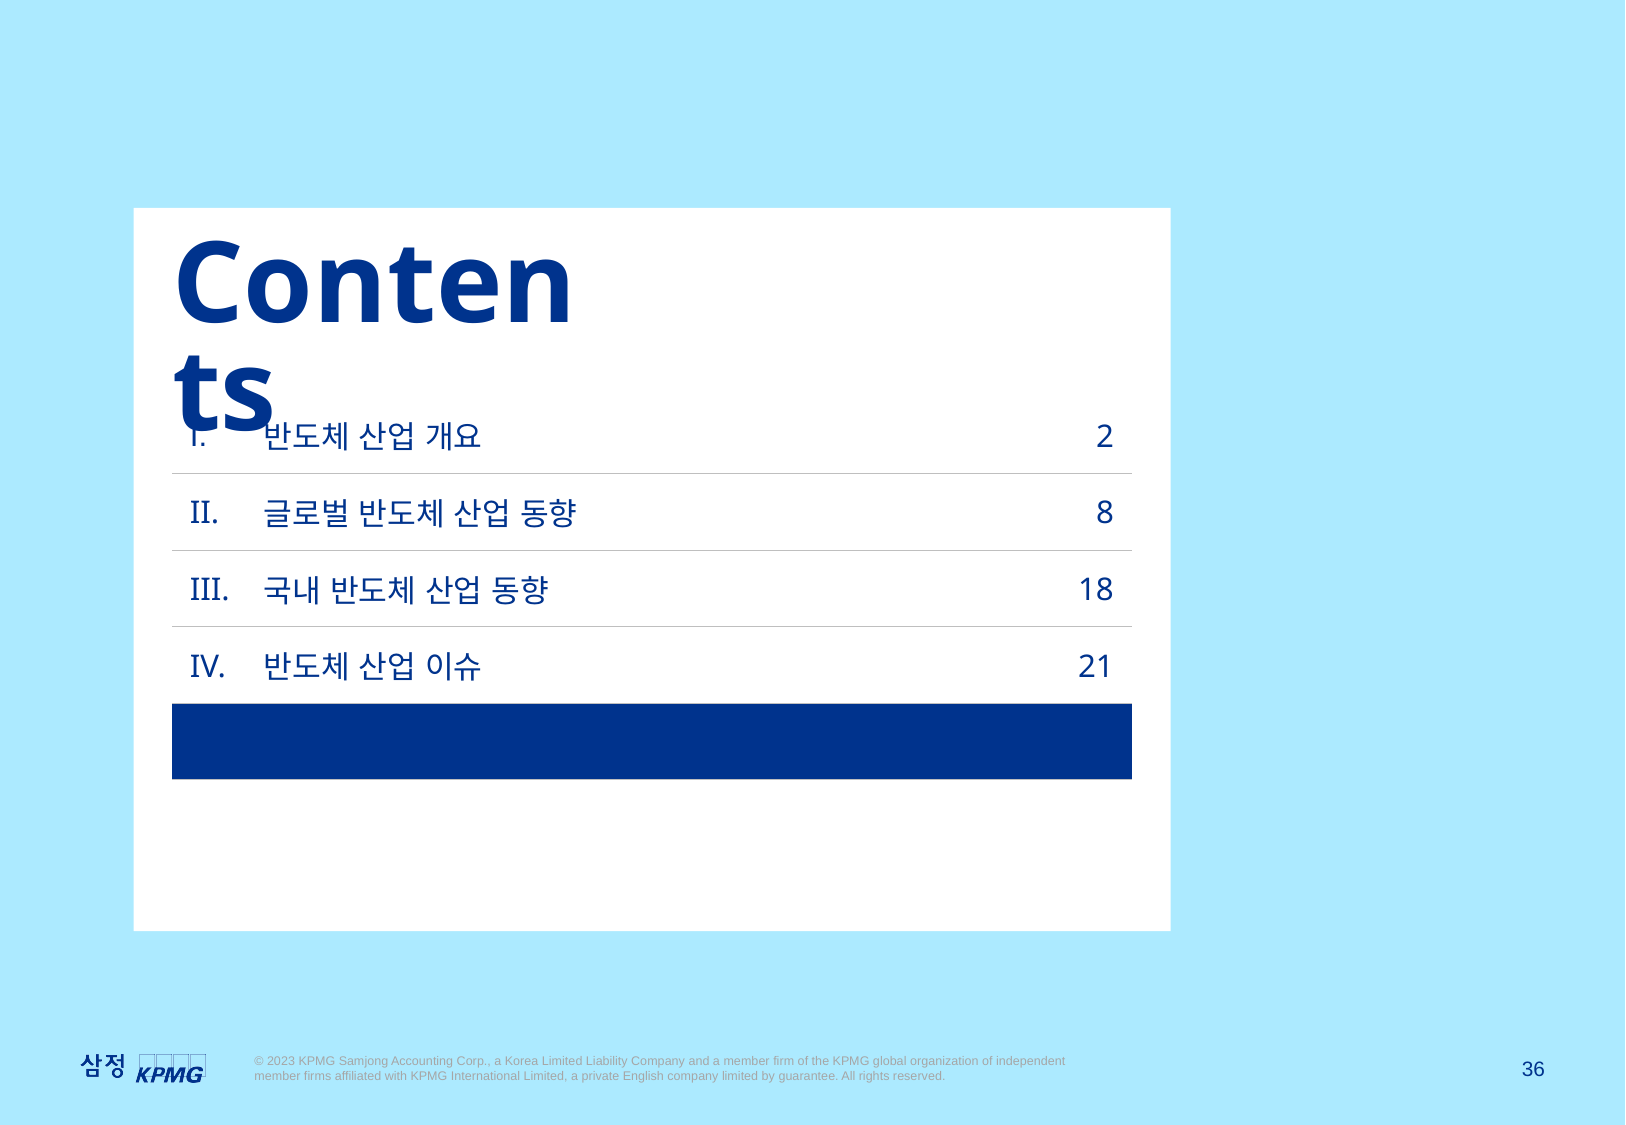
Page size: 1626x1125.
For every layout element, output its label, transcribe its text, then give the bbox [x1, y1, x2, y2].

table_cell 18 [1033, 551, 1132, 626]
table_cell IV. [172, 627, 264, 703]
table_header 2 [1033, 397, 1132, 473]
table_cell 35 [1033, 704, 1132, 779]
table_cell Key takeaways [264, 704, 1033, 779]
table_header 반도체 산업 개요 [264, 397, 1033, 473]
table_cell III. [172, 551, 264, 626]
table_cell 21 [1033, 627, 1132, 703]
table_cell 국내 반도체 산업 동향 [264, 551, 1033, 626]
table_cell II. [172, 474, 264, 550]
table_cell 8 [1033, 474, 1132, 550]
table_cell 글로벌 반도체 산업 동향 [264, 474, 1033, 550]
table_cell 반도체 산업 이슈 [264, 627, 1033, 703]
table_cell V. [172, 704, 264, 779]
picture [80, 1054, 206, 1083]
table_header I. [172, 397, 264, 473]
